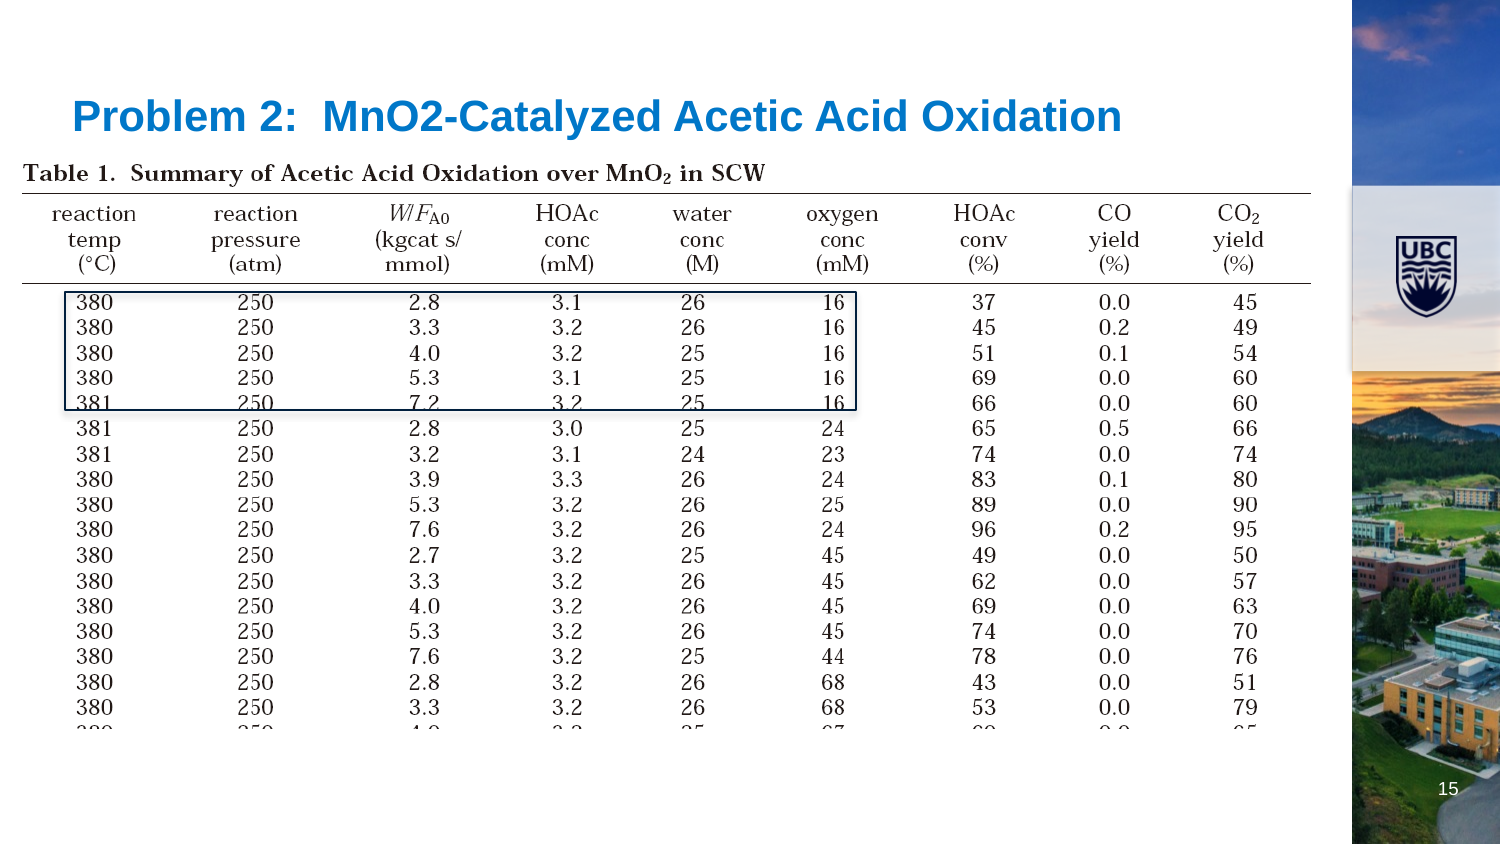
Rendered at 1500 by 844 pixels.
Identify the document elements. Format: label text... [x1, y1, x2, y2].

picture [1396, 236, 1457, 318]
picture [1352, 0, 1500, 185]
picture [1352, 372, 1500, 844]
title Problem 2: MnO2-Catalyzed Acetic Acid Oxidation [71, 67, 1329, 170]
picture [17, 149, 1312, 730]
